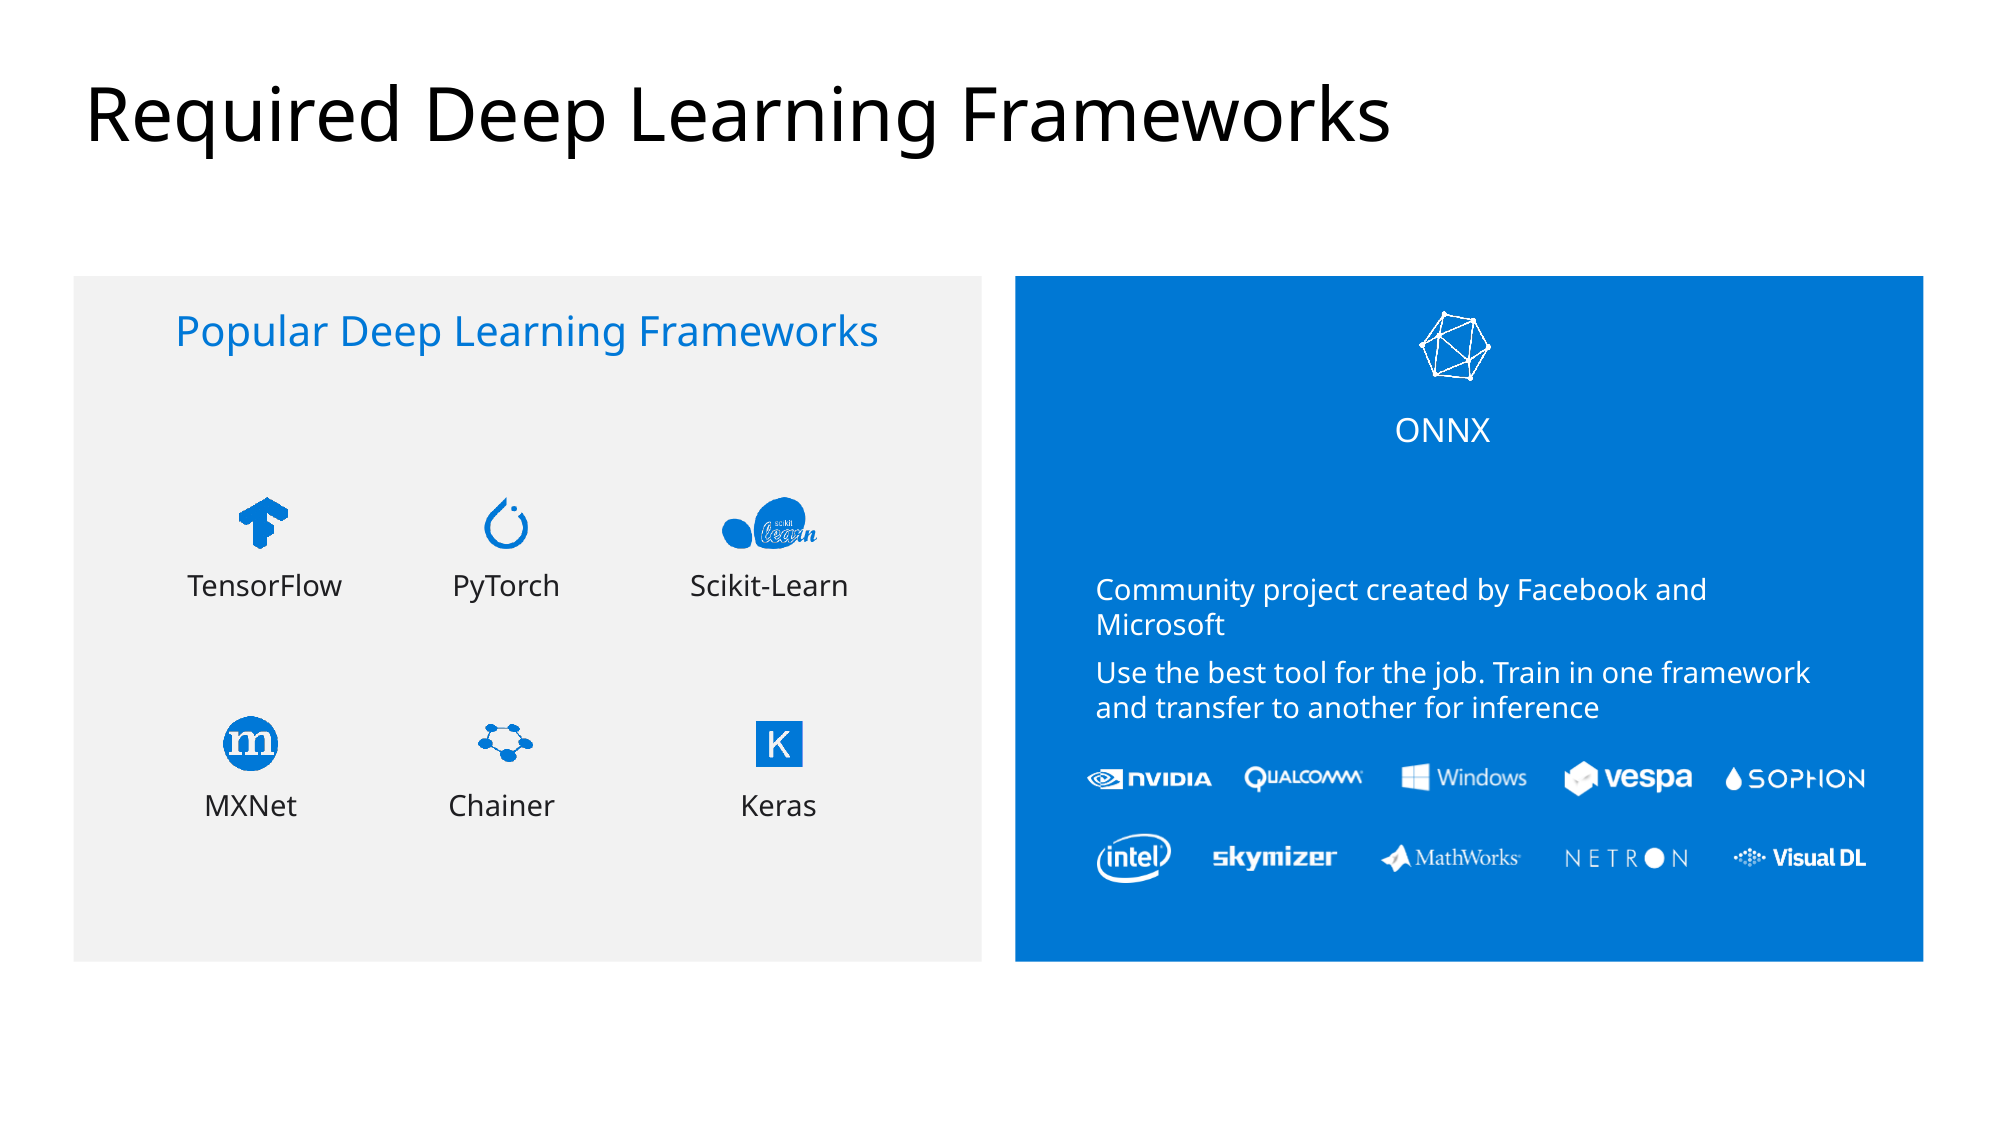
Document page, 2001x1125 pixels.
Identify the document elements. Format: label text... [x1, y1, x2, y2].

picture [484, 497, 529, 550]
text_box Chainer [444, 787, 560, 823]
picture [722, 497, 817, 550]
picture [1087, 752, 1871, 883]
picture [478, 724, 533, 763]
text_box TensorFlow [187, 567, 343, 603]
text_box [73, 275, 982, 962]
text_box MXNet [204, 787, 298, 823]
text_box [1015, 275, 1924, 962]
text_box PyTorch [452, 567, 561, 603]
picture [239, 497, 288, 550]
text_box Popular Deep Learning Frameworks [78, 297, 977, 363]
text_box Scikit-Learn [690, 567, 849, 603]
picture [223, 716, 279, 771]
title Required Deep Learning Frameworks [69, 49, 1930, 174]
picture [754, 720, 803, 767]
text_box ONNX [1394, 409, 1491, 450]
text_box Community project created by Facebook and Microsoft Use the best tool for the job. Train in one framework and transfer to another for inference [1080, 564, 1858, 732]
text_box Keras [740, 787, 817, 823]
picture [1419, 310, 1491, 381]
